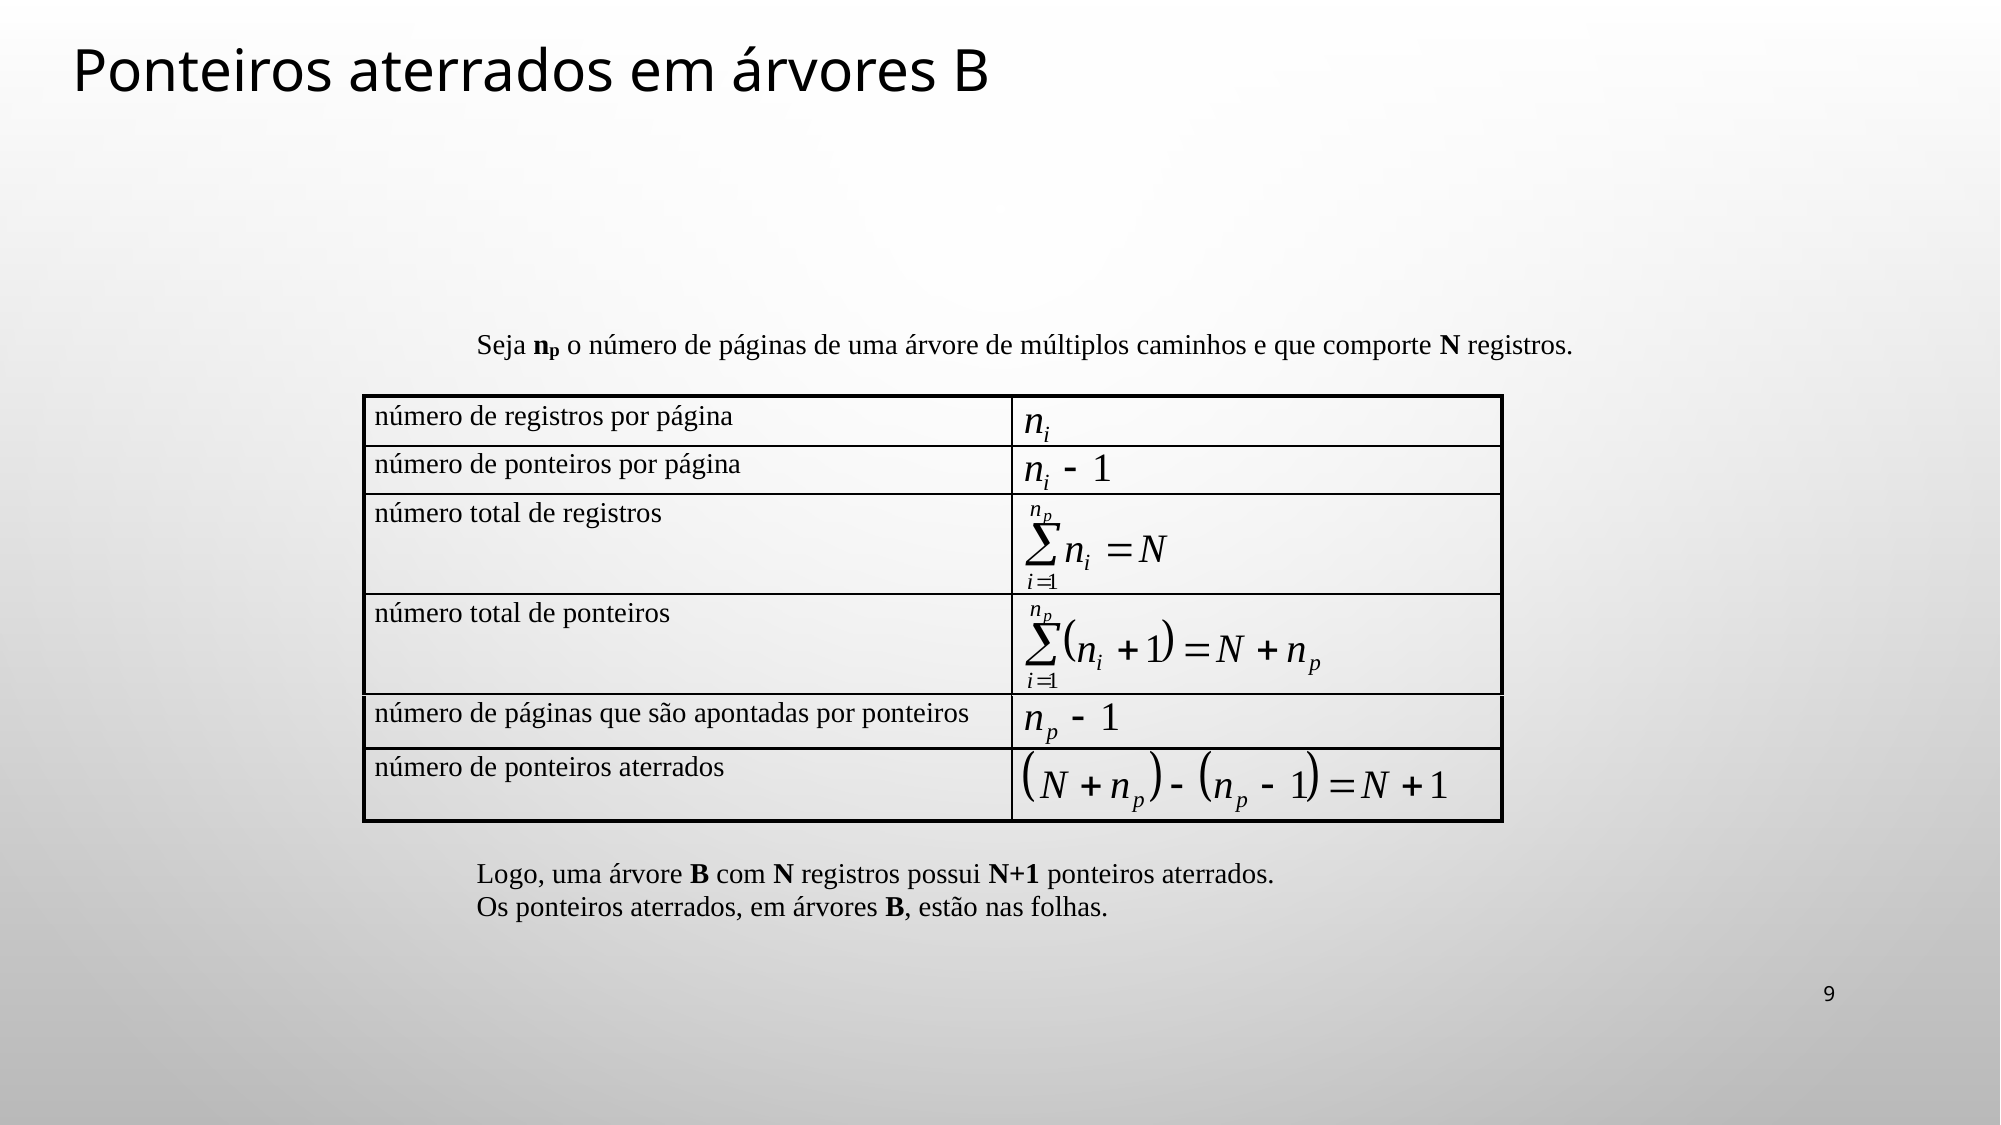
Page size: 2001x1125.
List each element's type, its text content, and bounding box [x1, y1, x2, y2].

slide_number 9 [1724, 965, 1851, 1025]
text_box Ponteiros aterrados em árvores B [57, 26, 1005, 111]
picture [0, 0, 2000, 1125]
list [361, 327, 1662, 1024]
